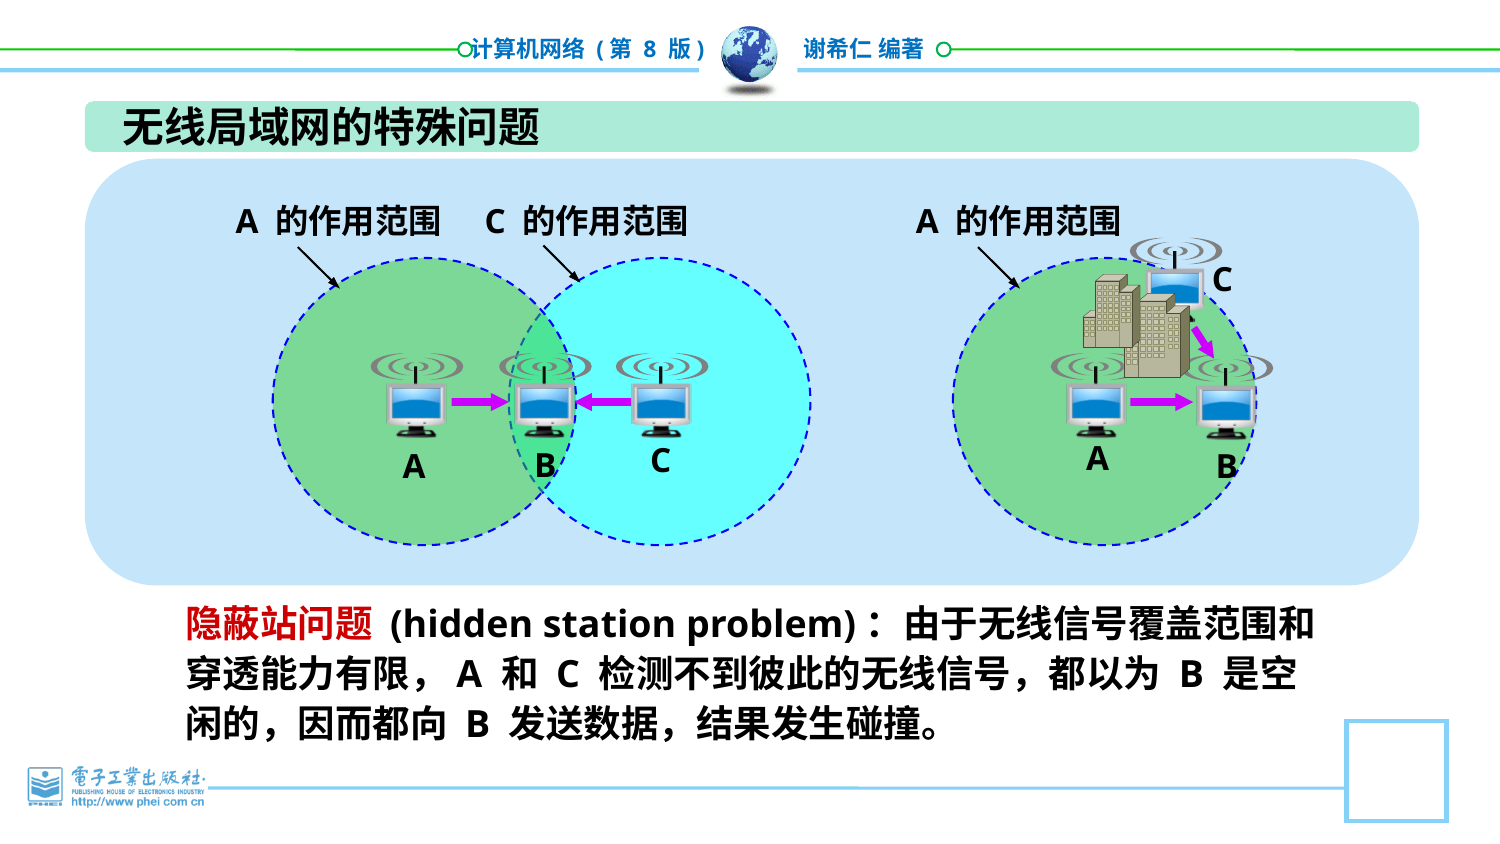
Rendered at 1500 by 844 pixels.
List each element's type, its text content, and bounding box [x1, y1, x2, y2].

text_box 隐蔽站问题 (hidden station problem)：由于无线信号覆盖范围和穿透能力有限，A 和 C 检测不到彼此的无线信号，都以为 B 是空闲的，因而都向 B 发送数据，结果发生碰撞。 [170, 587, 1339, 753]
picture [23, 764, 208, 809]
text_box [1082, 273, 1191, 378]
text_box [82, 156, 1422, 588]
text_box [498, 353, 592, 439]
text_box 无线局域网的特殊问题 [108, 93, 565, 158]
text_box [1180, 354, 1274, 441]
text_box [577, 192, 811, 546]
text_box [84, 101, 108, 152]
text_box [565, 101, 1420, 152]
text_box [615, 353, 709, 439]
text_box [1050, 353, 1144, 439]
picture [719, 24, 780, 100]
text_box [932, 192, 1257, 546]
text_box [252, 192, 577, 546]
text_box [1129, 237, 1223, 324]
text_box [370, 353, 464, 439]
